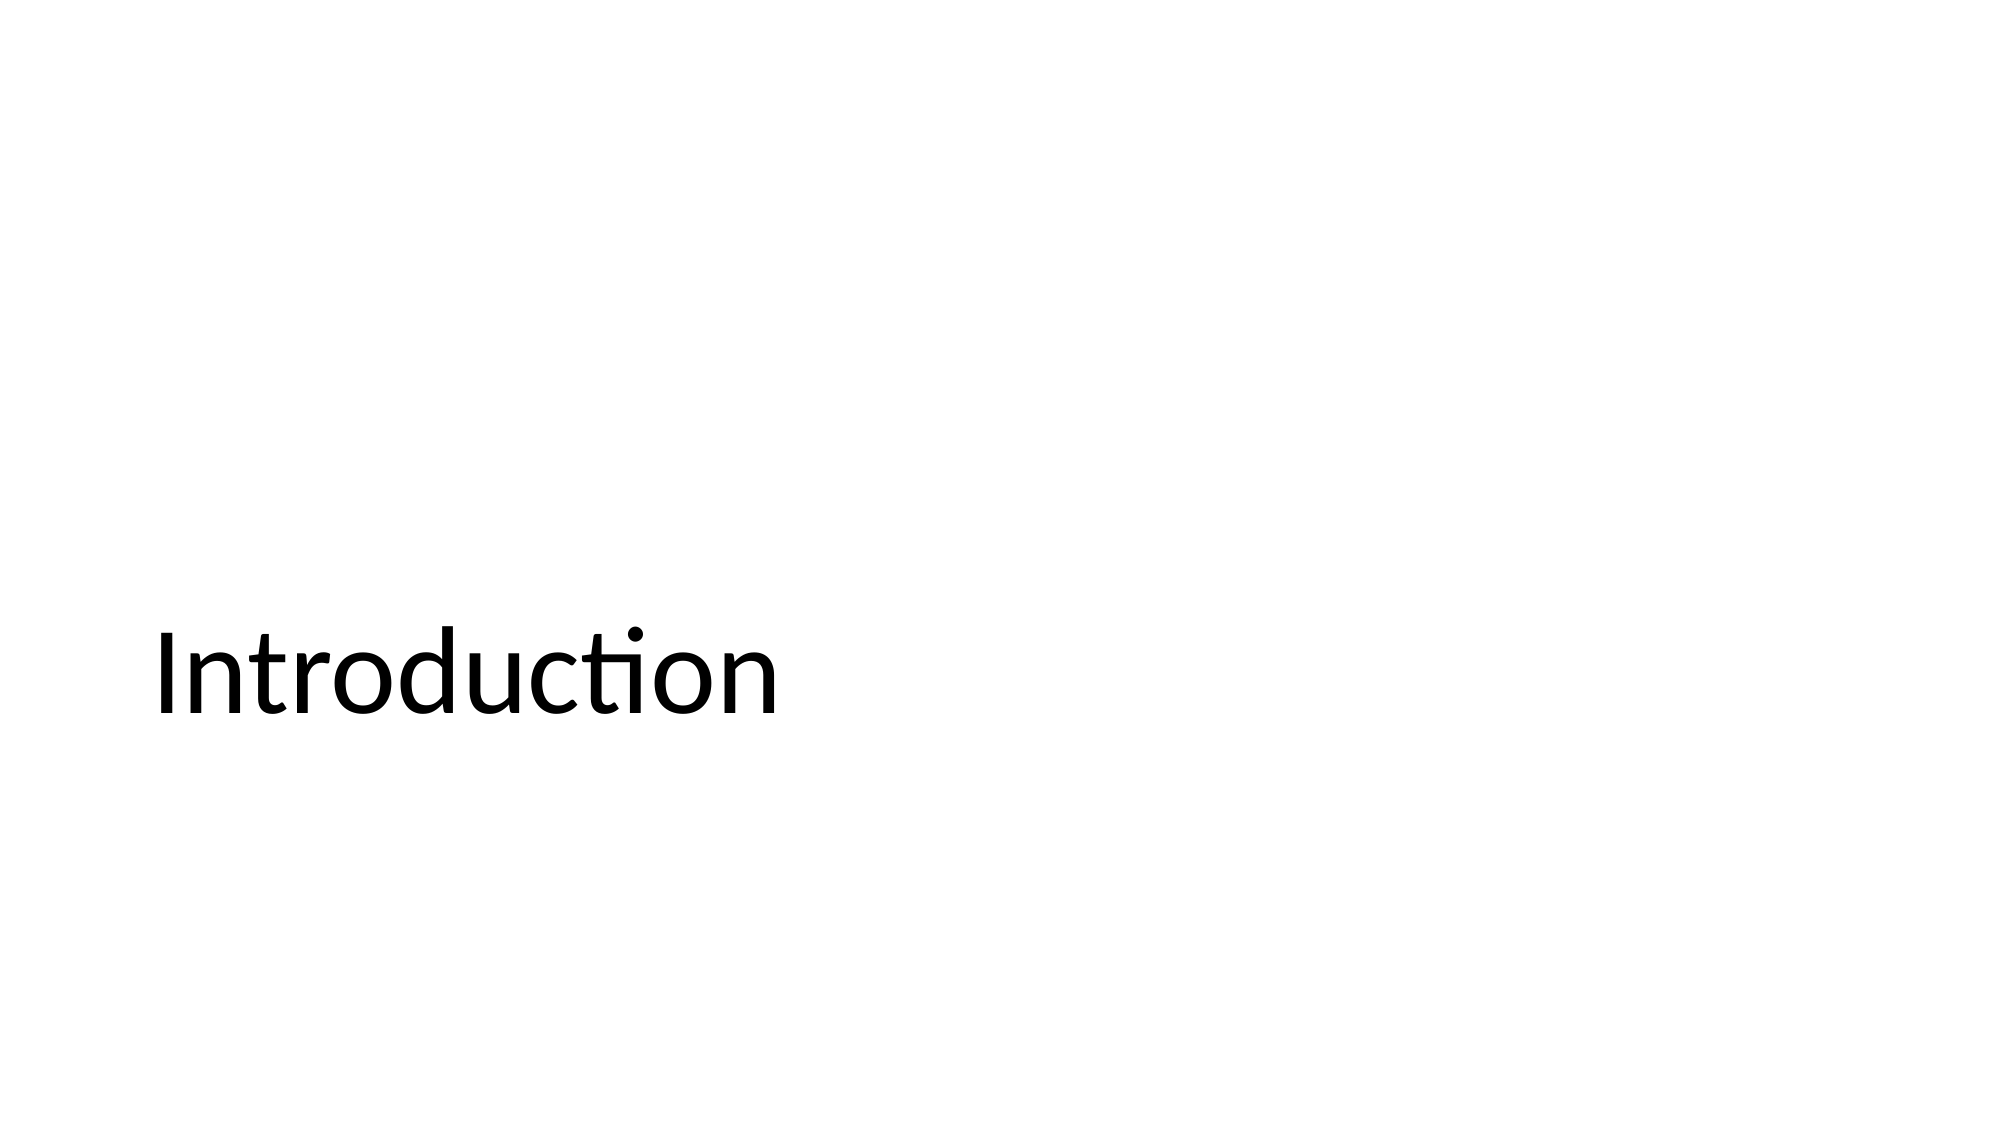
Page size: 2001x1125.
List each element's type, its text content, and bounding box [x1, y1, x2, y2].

title Introduction [136, 280, 1862, 749]
